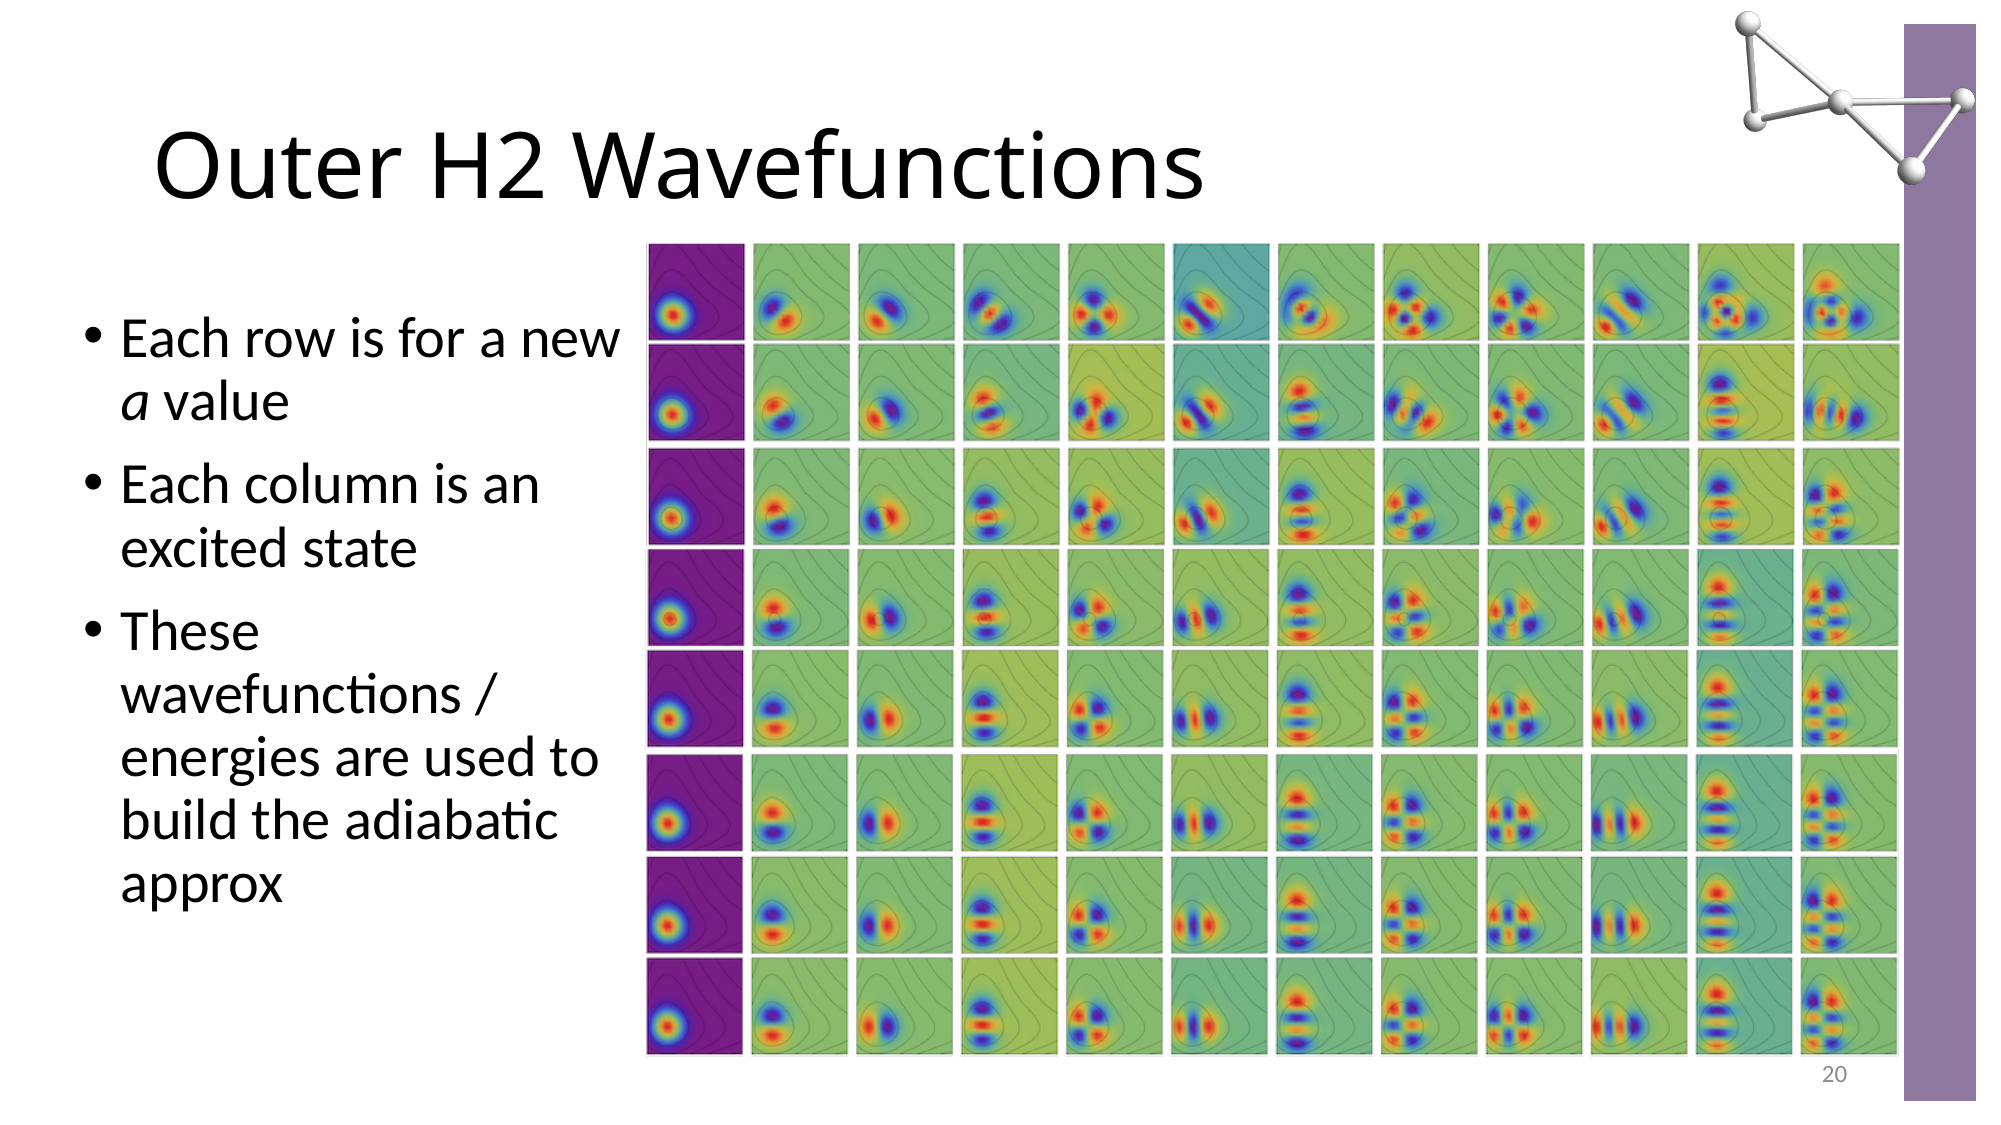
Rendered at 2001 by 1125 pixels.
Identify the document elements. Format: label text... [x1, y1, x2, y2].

list Each row is for a new a value Each column is an excited state These wavefunctions / energies are used to build the adiabatic approx [68, 299, 644, 1014]
title Outer H2 Wavefunctions [137, 59, 1863, 278]
picture [1735, 11, 1975, 185]
picture [644, 243, 1900, 1058]
slide_number 20 [1412, 1058, 1863, 1103]
